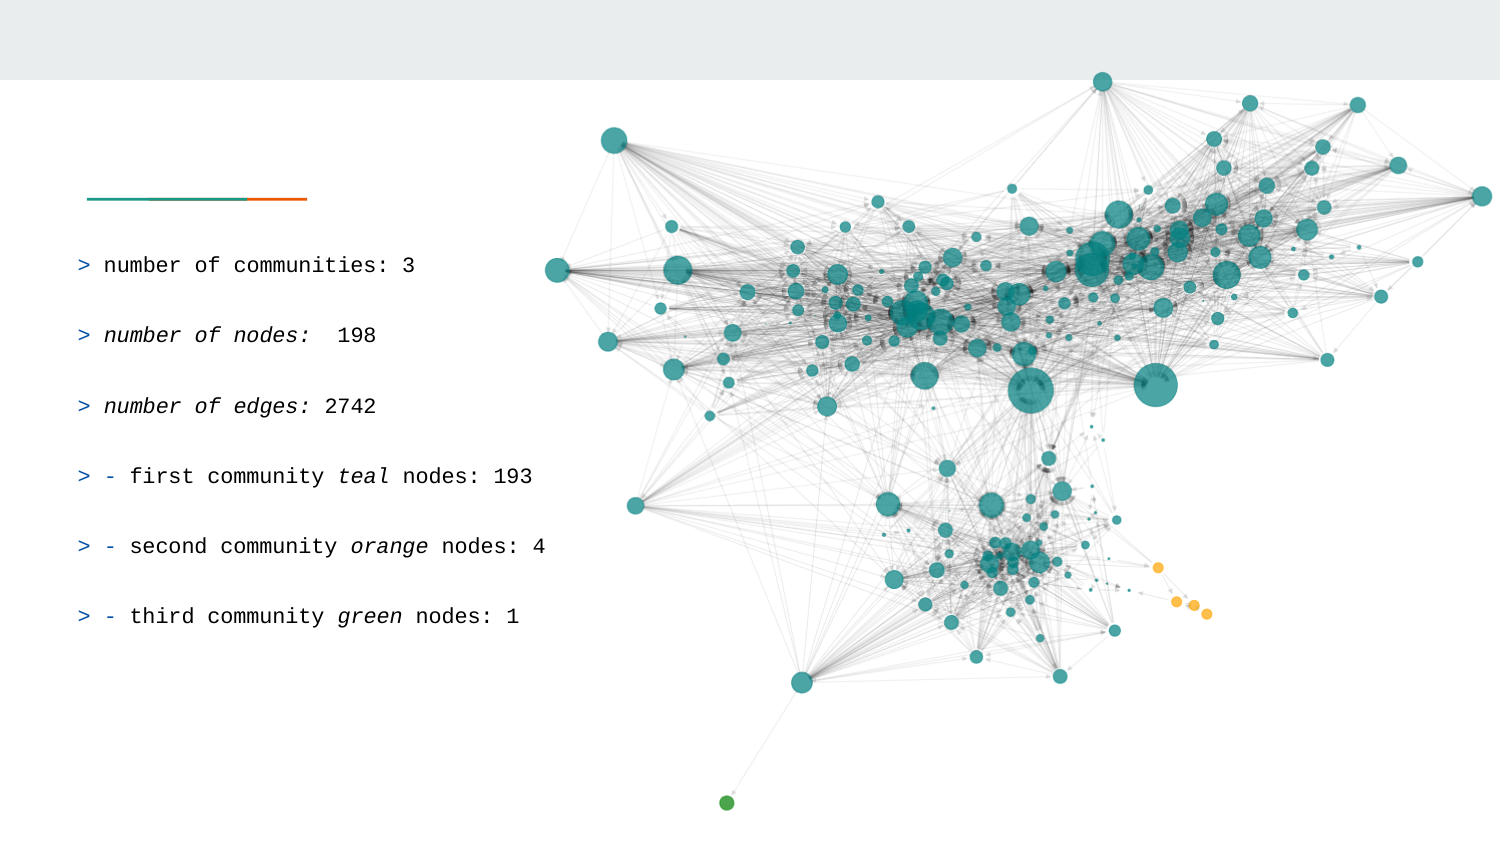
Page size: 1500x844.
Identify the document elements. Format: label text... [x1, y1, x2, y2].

list > number of communities: 3 > number of nodes: 198 > number of edges: 2742 > - first community teal nodes: 193 > - second community orange nodes: 4 > - third community green nodes: 1 [62, 226, 448, 789]
picture [453, 0, 1500, 844]
